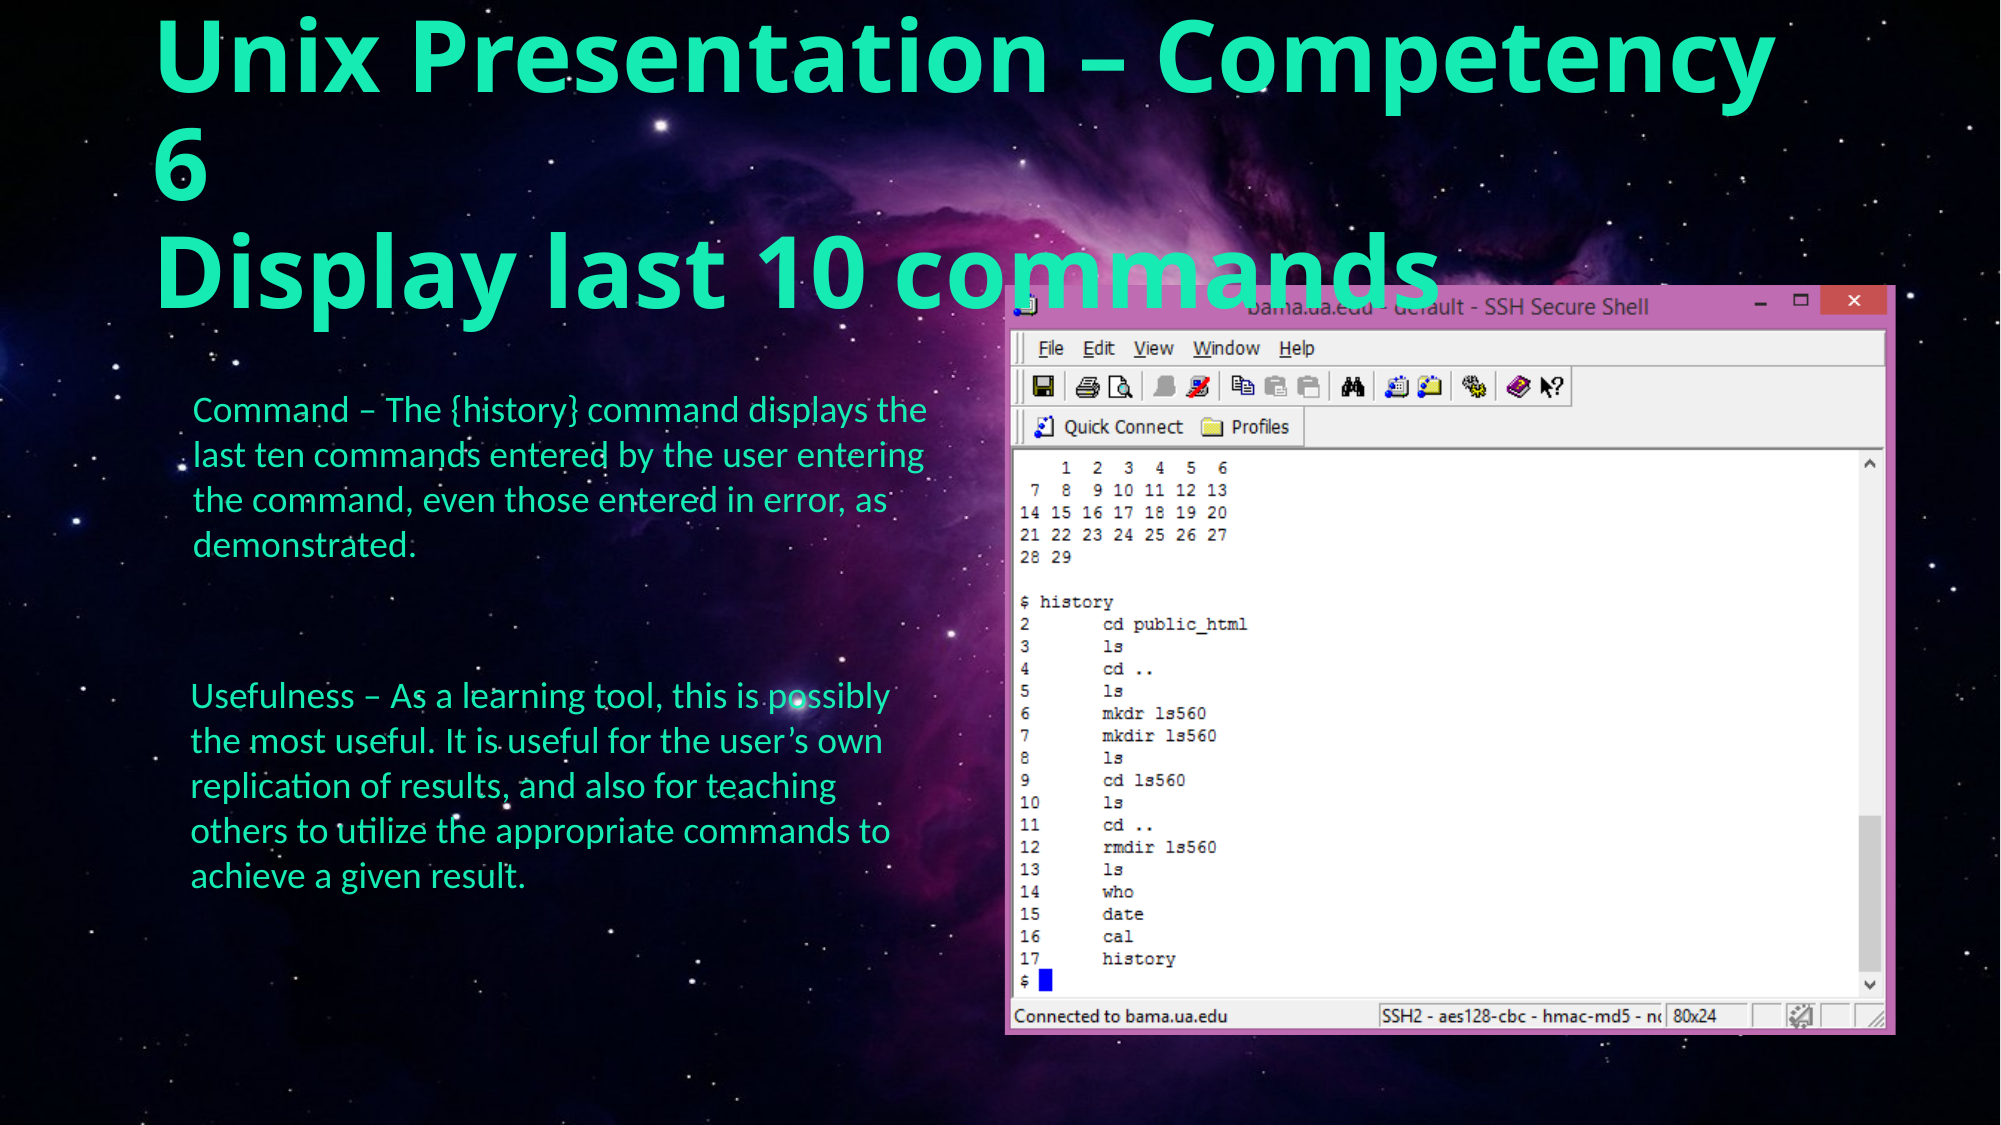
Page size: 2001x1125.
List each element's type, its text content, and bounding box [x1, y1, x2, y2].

title Unix Presentation – Competency 6 Display last 10 commands [137, 59, 1863, 278]
text_box Command – The {history} command displays the last ten commands entered by the user entering the command, even those entered in error, as demonstrated. [178, 377, 954, 573]
picture [0, 0, 2001, 1125]
text_box Usefulness – As a learning tool, this is possibly the most useful. It is useful for the user’s own replication of results, and also for teaching others to utilize the appropriate commands to achieve a given result. [175, 663, 938, 903]
